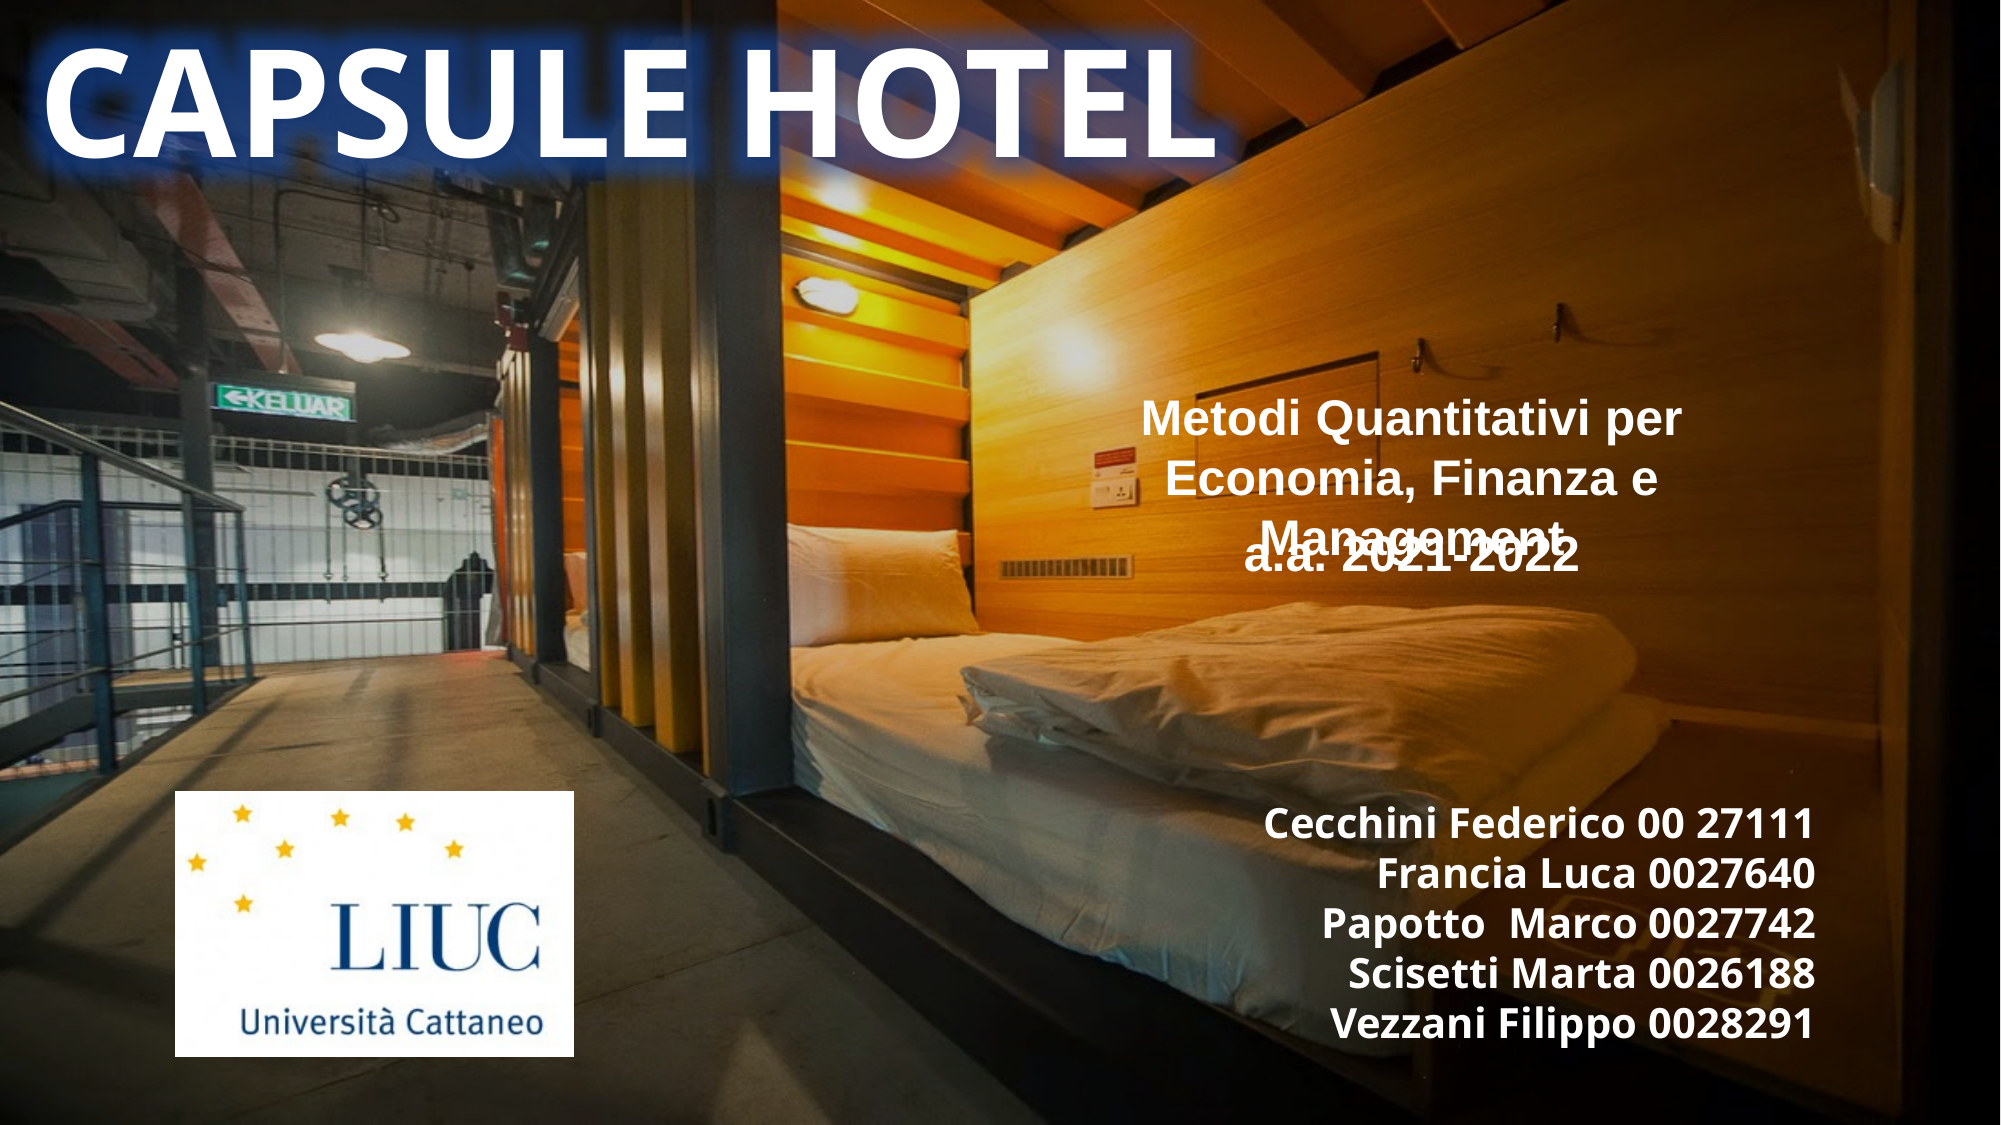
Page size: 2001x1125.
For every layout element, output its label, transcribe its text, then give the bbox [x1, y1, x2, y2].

text_box a.a. 2021-2022 [1150, 514, 1674, 590]
text_box Cecchini Federico 00 27111 Francia Luca 0027640 Papotto Marco 0027742 Scisetti Marta 0026188 Vezzani Filippo 0028291 [1237, 788, 1824, 1054]
text_box Metodi Quantitativi per Economia, Finanza e Management [999, 377, 1824, 573]
text_box CAPSULE HOTEL [40, 9, 1360, 189]
picture [0, 0, 2001, 1125]
